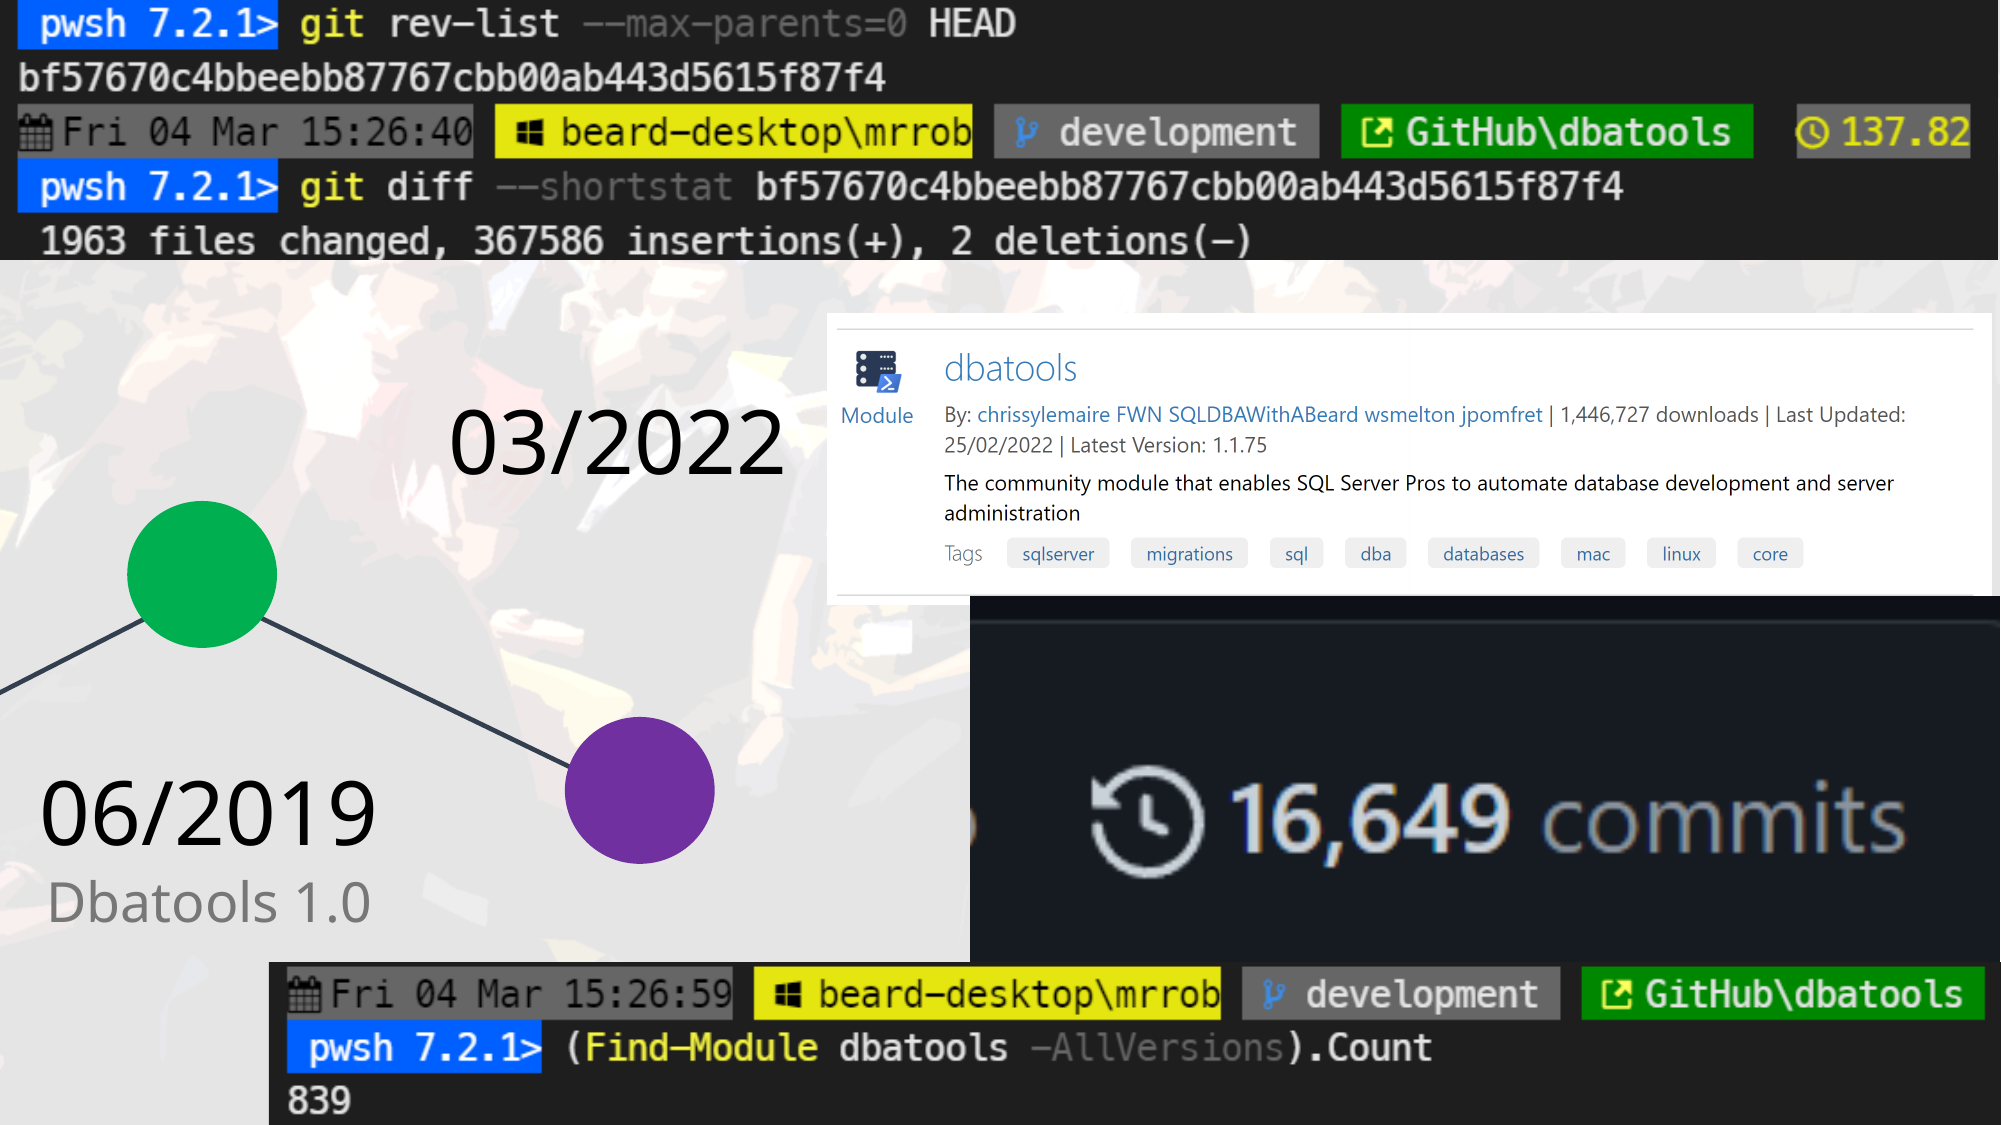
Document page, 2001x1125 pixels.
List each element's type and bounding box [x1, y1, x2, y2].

text_box [126, 499, 279, 593]
picture [268, 313, 2001, 1125]
picture [0, 0, 1998, 260]
text_box [433, 377, 804, 572]
text_box [563, 715, 716, 865]
text_box [242, 593, 619, 791]
text_box [24, 749, 394, 943]
text_box [0, 569, 242, 791]
